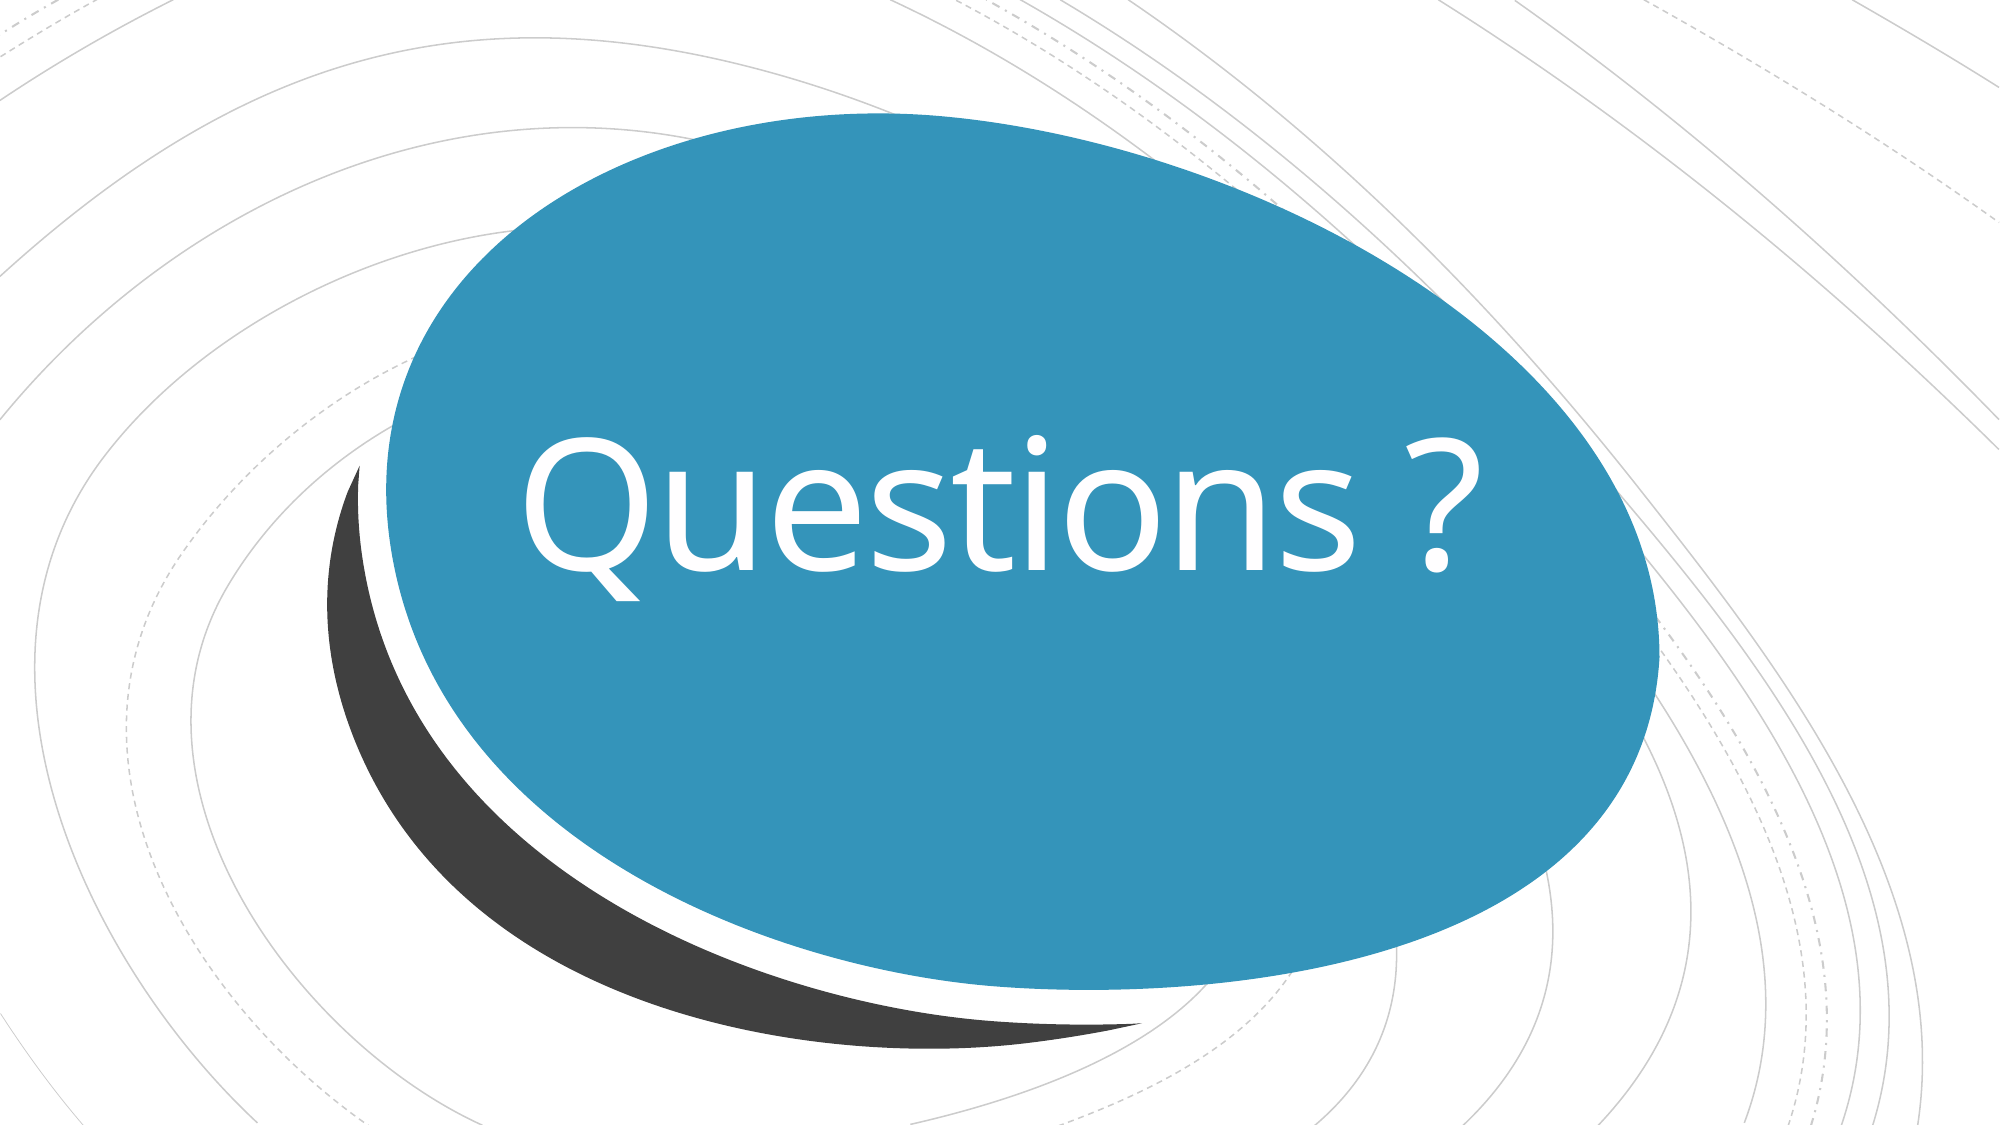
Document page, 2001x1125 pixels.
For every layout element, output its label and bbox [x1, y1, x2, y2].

text_box [0, 0, 2000, 1125]
